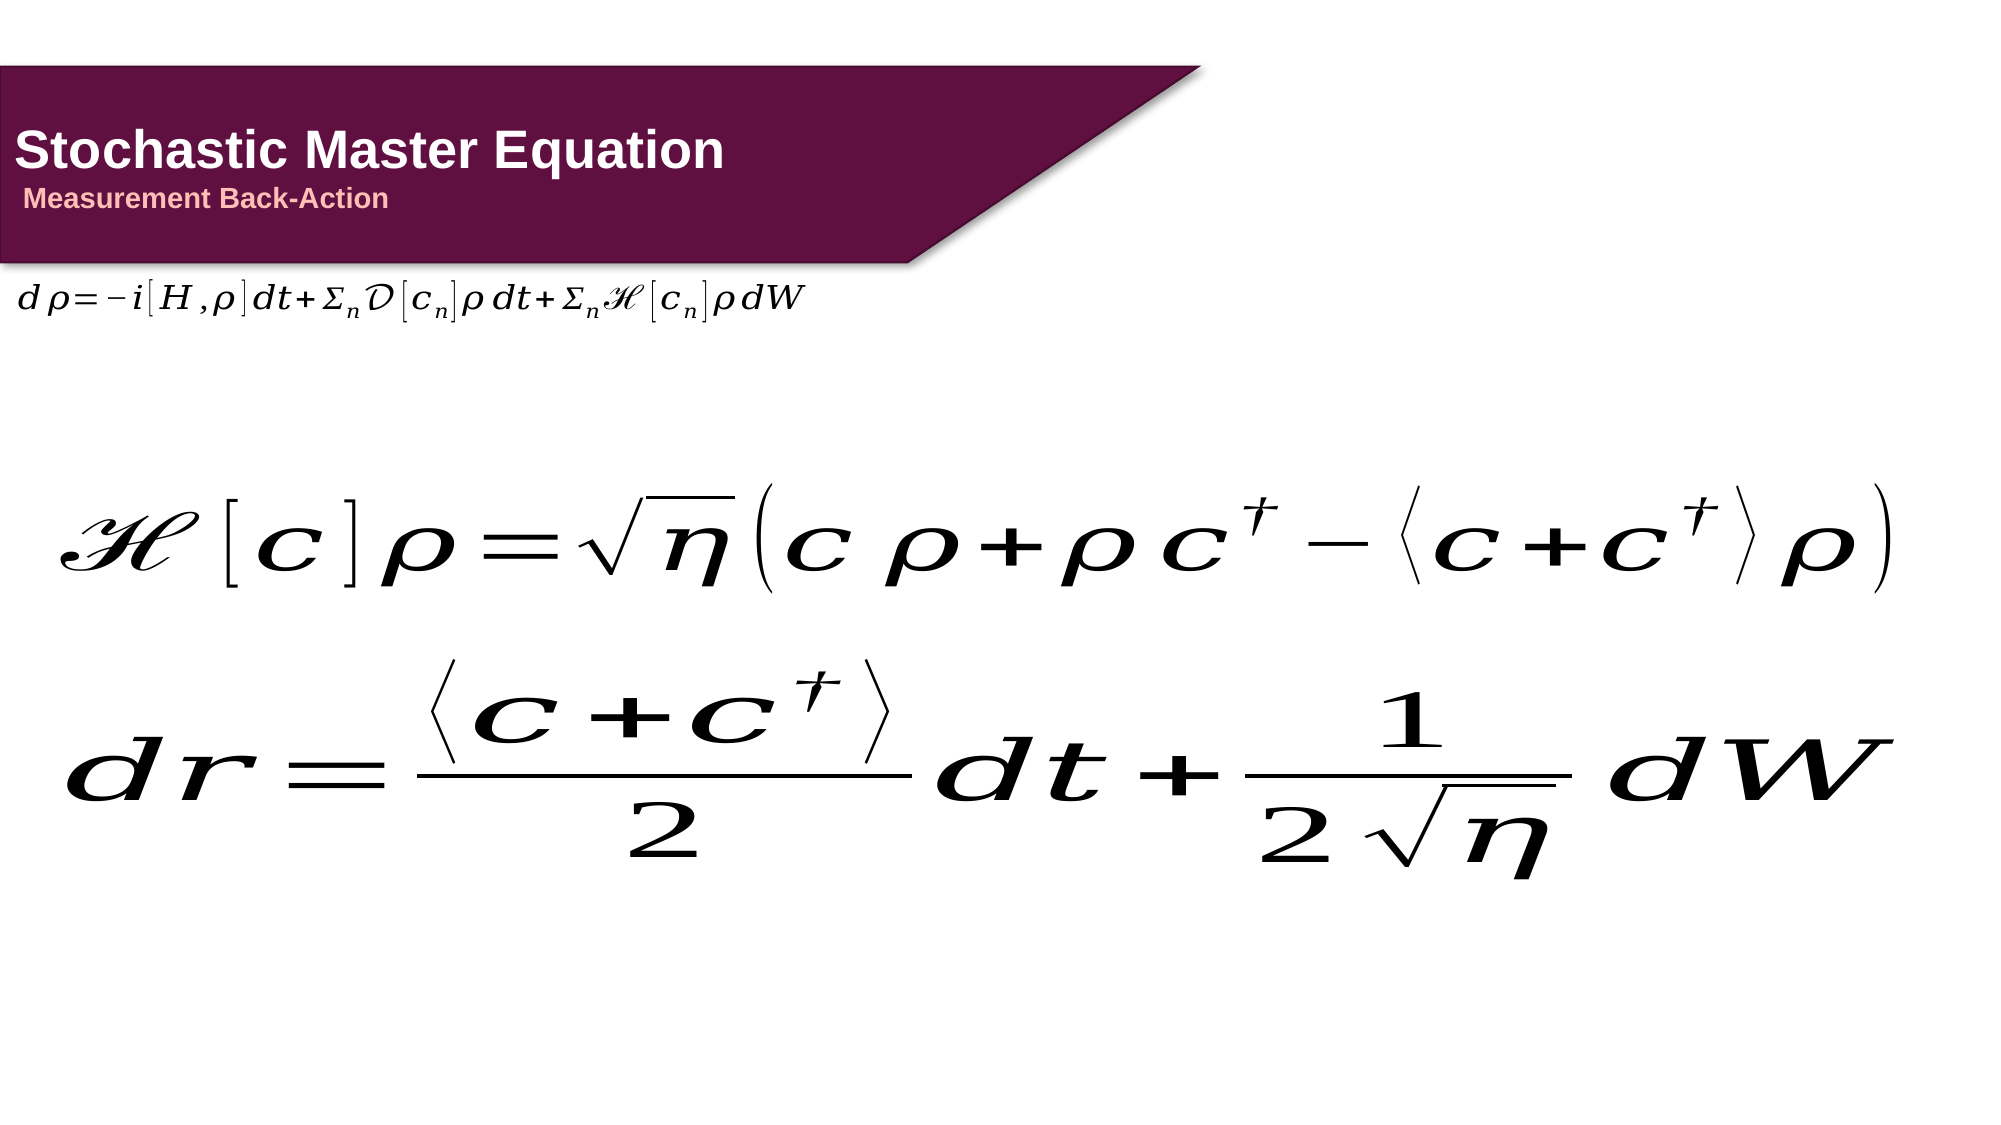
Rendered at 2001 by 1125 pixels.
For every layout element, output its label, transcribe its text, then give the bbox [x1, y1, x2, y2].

text_box Stochastic Master Equation Measurement Back-Action [0, 65, 1202, 264]
